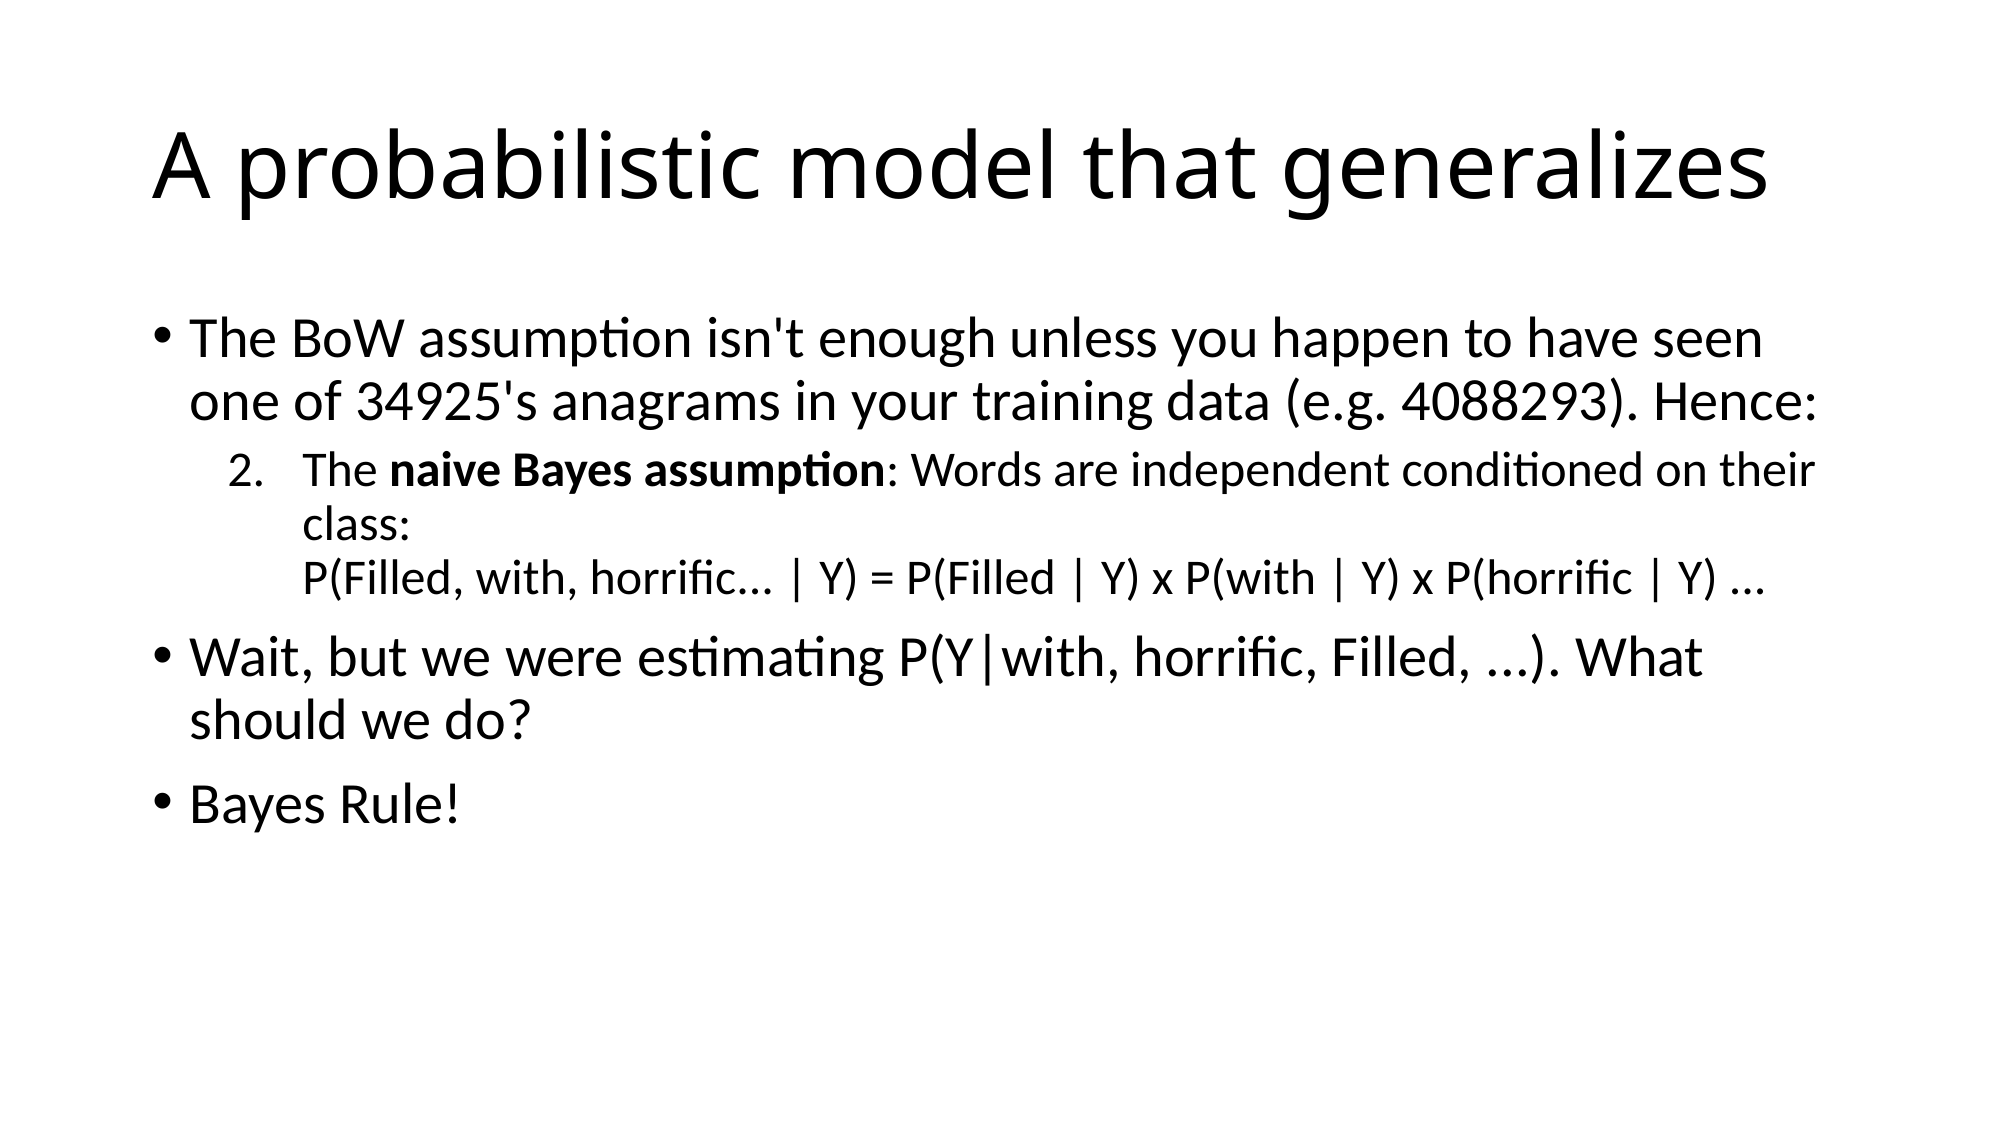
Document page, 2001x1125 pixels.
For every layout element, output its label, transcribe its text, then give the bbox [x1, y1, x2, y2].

title A probabilistic model that generalizes [137, 59, 1863, 278]
list The BoW assumption isn't enough unless you happen to have seen one of 34925's anagrams in your training data (e.g. 4088293). Hence: The naive Bayes assumption: Words are independent conditioned on their class: P(Filled, with, horrific... | Y) = P(Filled | Y) x P(with | Y) x P(horrific | Y) ... Wait, but we were estimating P(Y|with, horrific, Filled, ...). What should we do? Bayes Rule! [137, 299, 1863, 1014]
